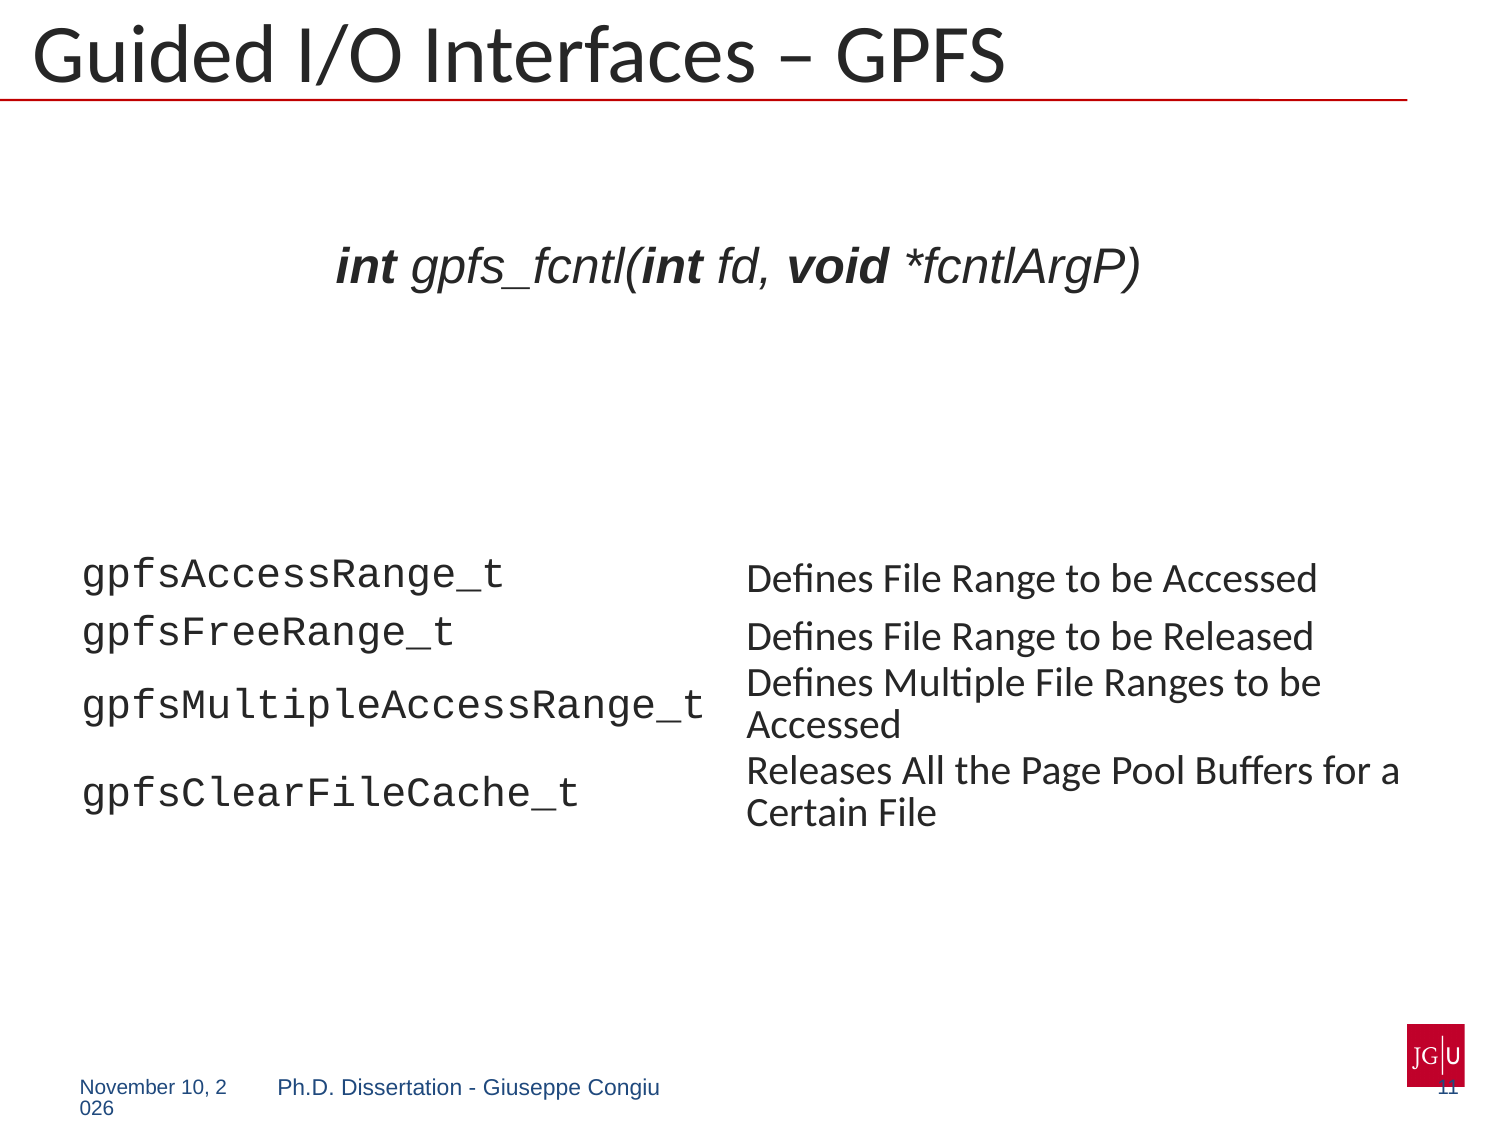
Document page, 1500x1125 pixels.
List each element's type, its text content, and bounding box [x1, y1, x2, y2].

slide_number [64, 1058, 248, 1114]
title Guided I/O Interfaces – GPFS [32, 7, 1471, 105]
slide_number 11 [1236, 1058, 1459, 1114]
table_cell gpfsFreeRange_t [77, 603, 742, 661]
text_box int gpfs_fcntl(int fd, void *fcntlArgP) [19, 225, 1459, 301]
table_cell Defines File Range to be Released [742, 603, 1412, 661]
picture [1407, 1024, 1465, 1087]
footer Ph.D. Dissertation - Giuseppe Congiu [262, 1058, 1223, 1114]
table_header gpfsAccessRange_t [77, 545, 742, 603]
table_cell Defines Multiple File Ranges to be Accessed [742, 661, 1412, 749]
table_header Defines File Range to be Accessed [742, 545, 1412, 603]
table_cell Releases All the Page Pool Buffers for a Certain File [742, 749, 1412, 837]
table_cell gpfsClearFileCache_t [77, 749, 742, 837]
table_cell gpfsMultipleAccessRange_t [77, 661, 742, 749]
